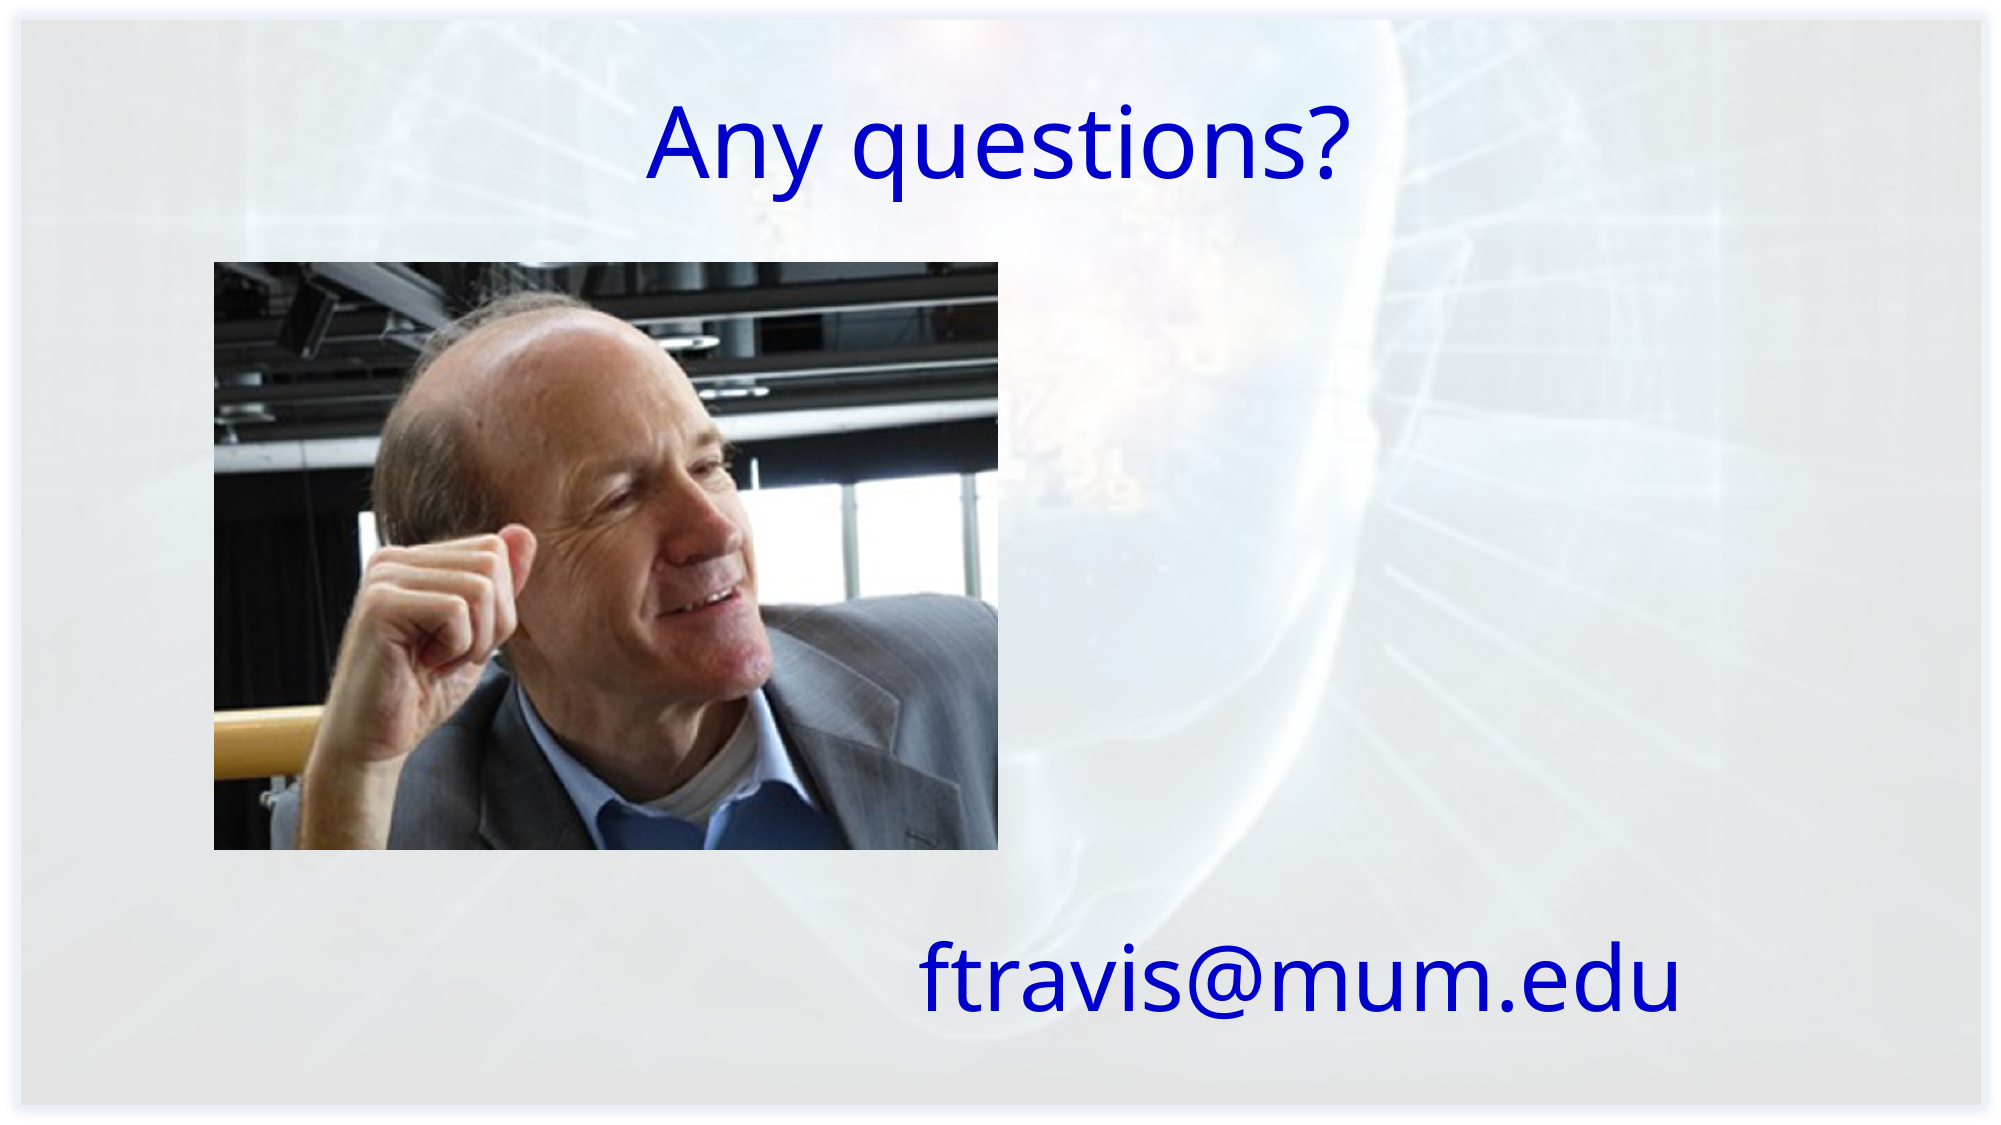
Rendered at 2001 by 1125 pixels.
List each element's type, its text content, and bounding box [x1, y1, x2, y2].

text_box ftravis@mum.edu [787, 912, 1700, 1038]
title Any questions? [99, 45, 1900, 233]
picture [214, 262, 998, 851]
